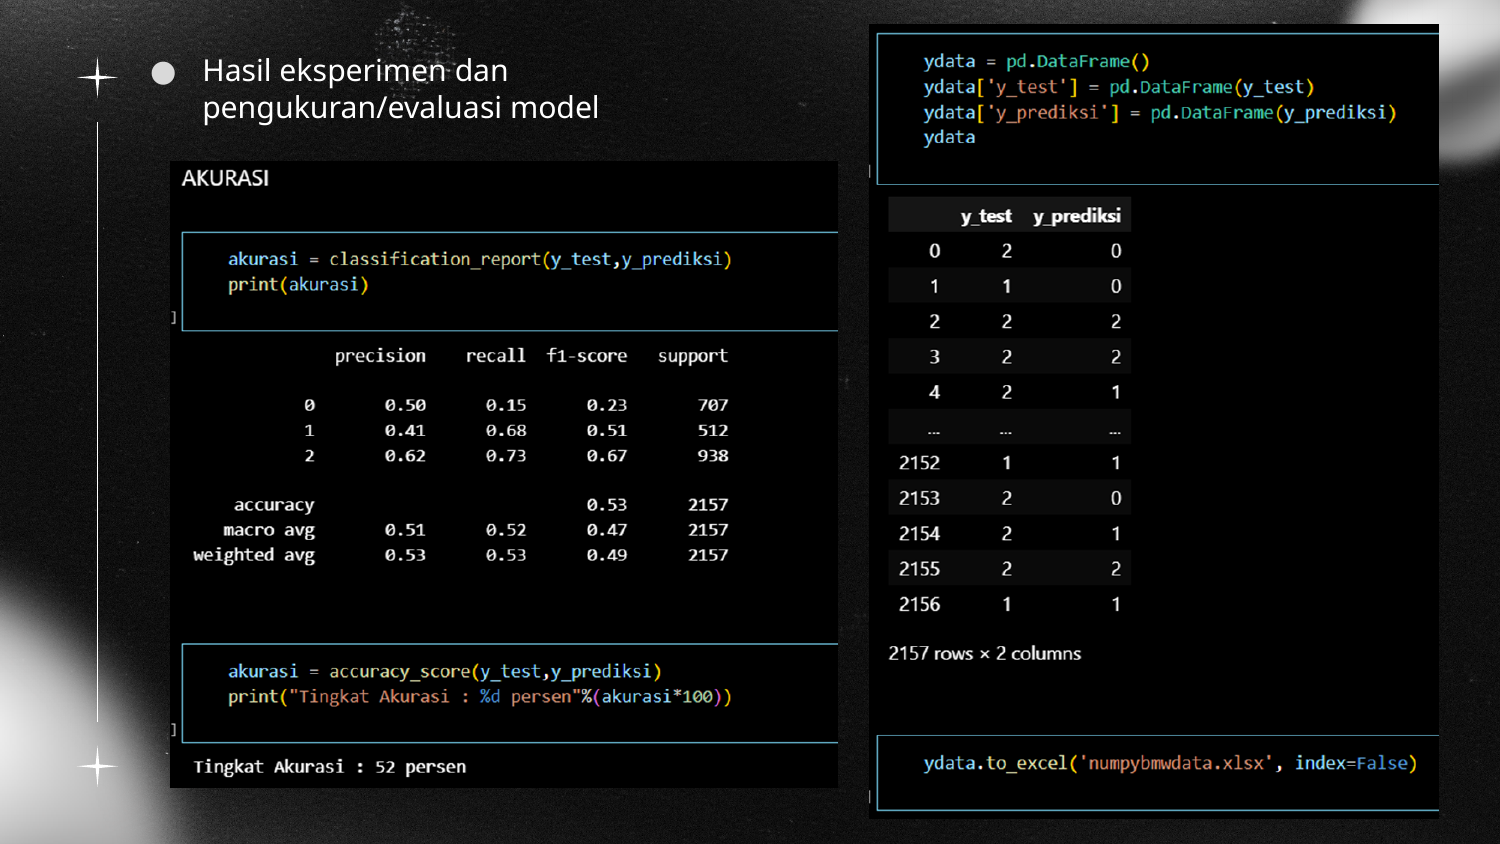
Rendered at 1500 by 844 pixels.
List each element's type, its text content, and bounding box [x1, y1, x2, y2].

picture [0, 0, 1500, 844]
list Hasil eksperimen dan pengukuran/evaluasi model [127, 50, 790, 126]
